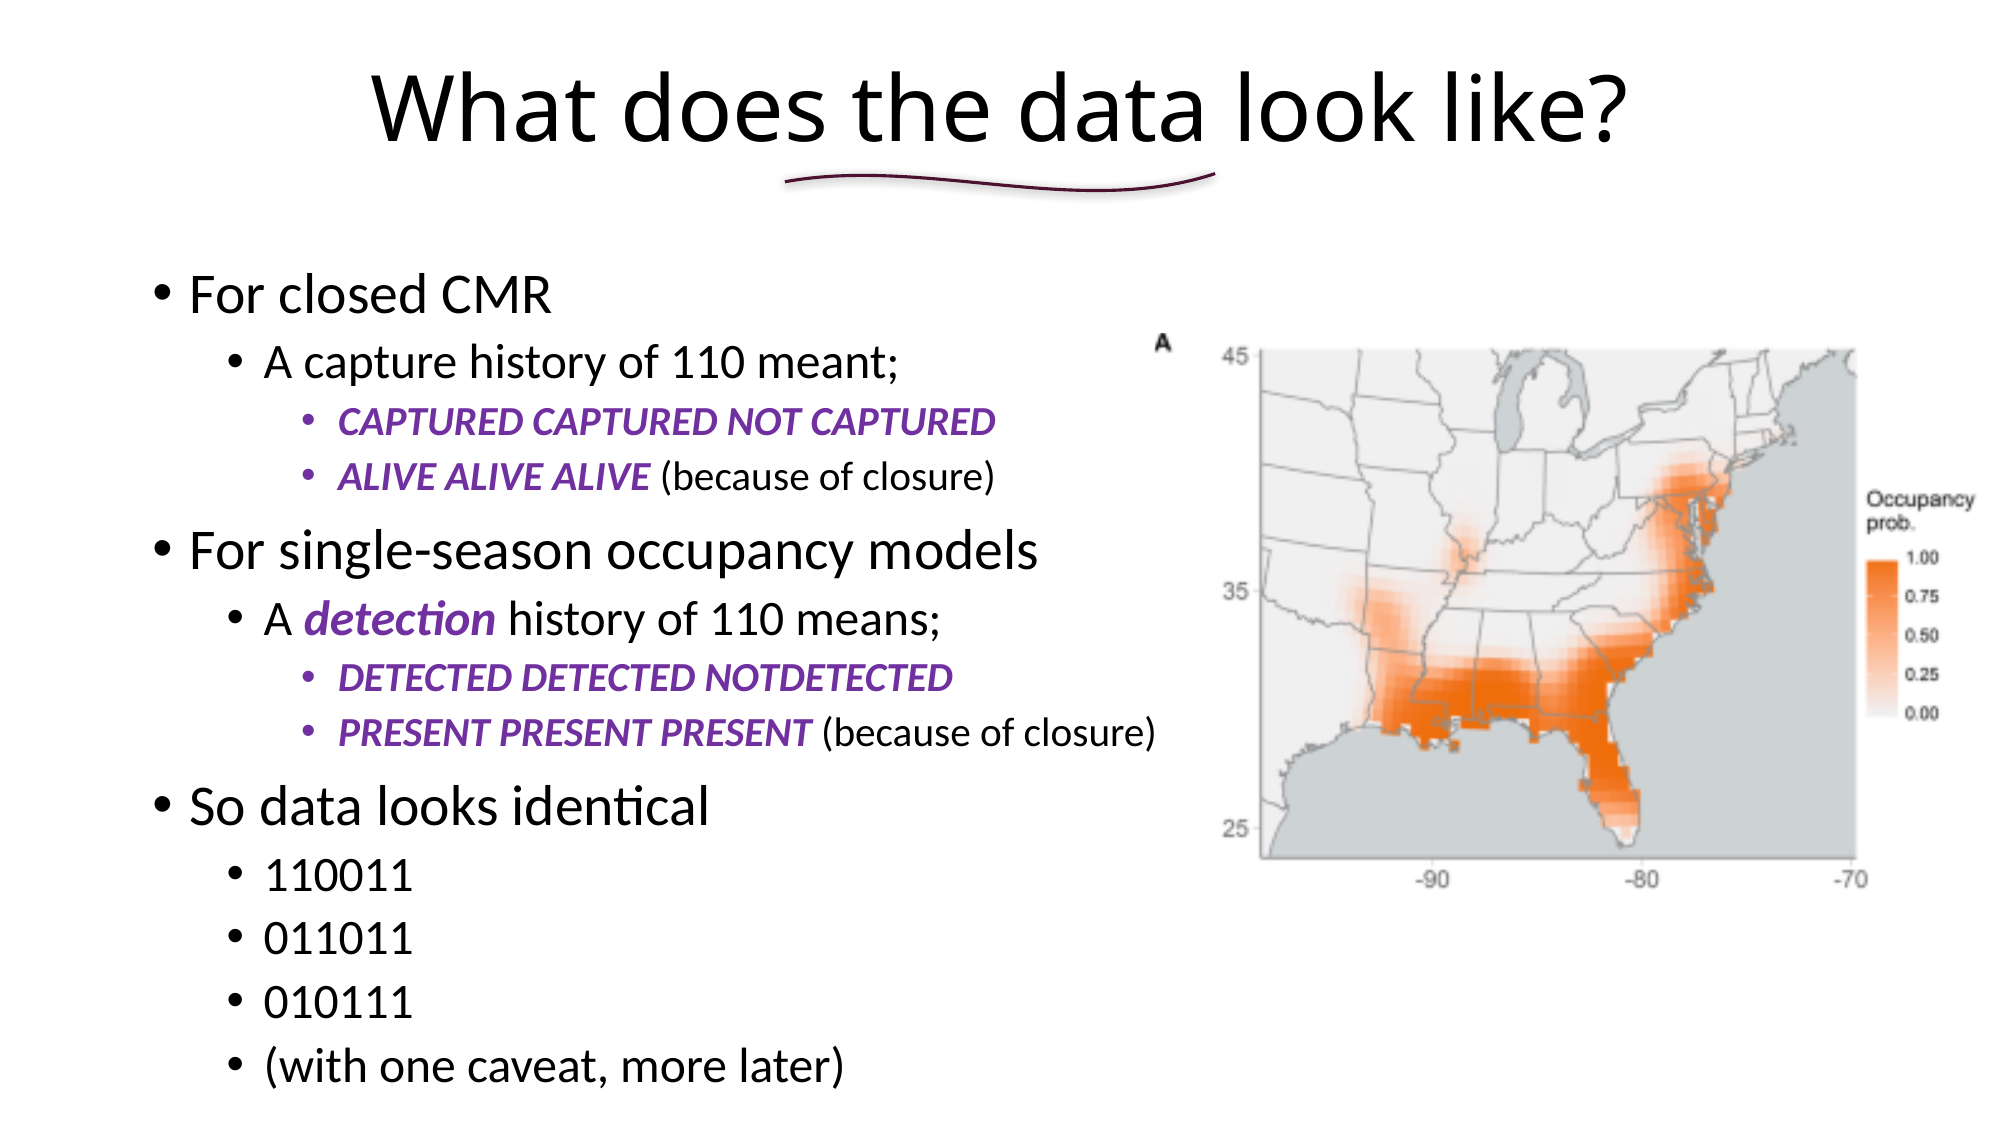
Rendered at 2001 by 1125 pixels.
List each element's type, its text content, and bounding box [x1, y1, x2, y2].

picture [1154, 333, 2000, 899]
title What does the data look like? [0, 3, 2000, 221]
text_box [784, 173, 1216, 191]
list For closed CMR A capture history of 110 meant; CAPTURED CAPTURED NOT CAPTURED ALIVE ALIVE ALIVE (because of closure) For single-season occupancy models A detection history of 110 means; DETECTED DETECTED NOTDETECTED PRESENT PRESENT PRESENT (because of closure) So data looks identical 110011 011011 010111 (with one caveat, more later) [137, 256, 1216, 1104]
